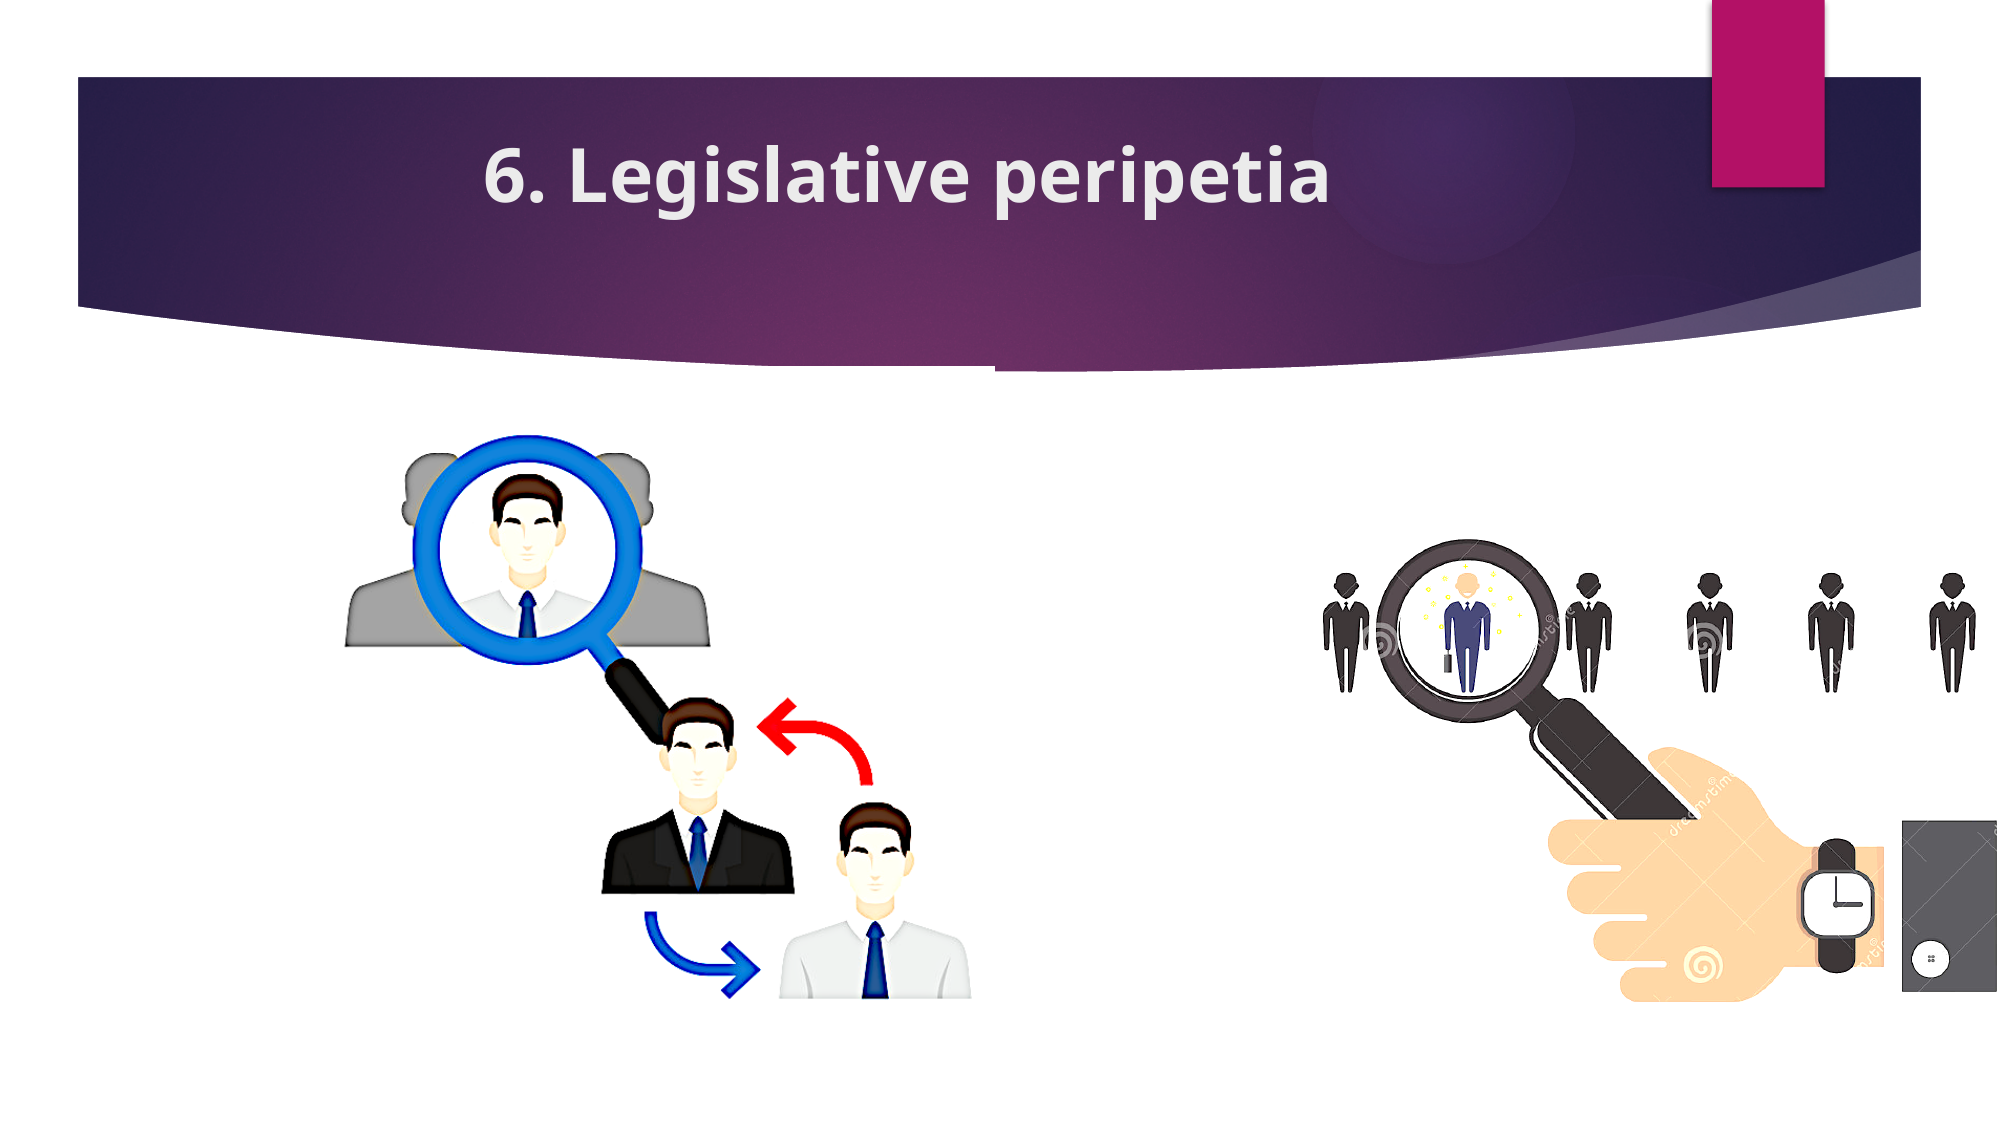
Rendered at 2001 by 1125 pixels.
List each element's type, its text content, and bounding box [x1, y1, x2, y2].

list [1297, 387, 2000, 1049]
picture [313, 365, 995, 1049]
title 6. Legislative peripetia [189, 159, 1627, 276]
